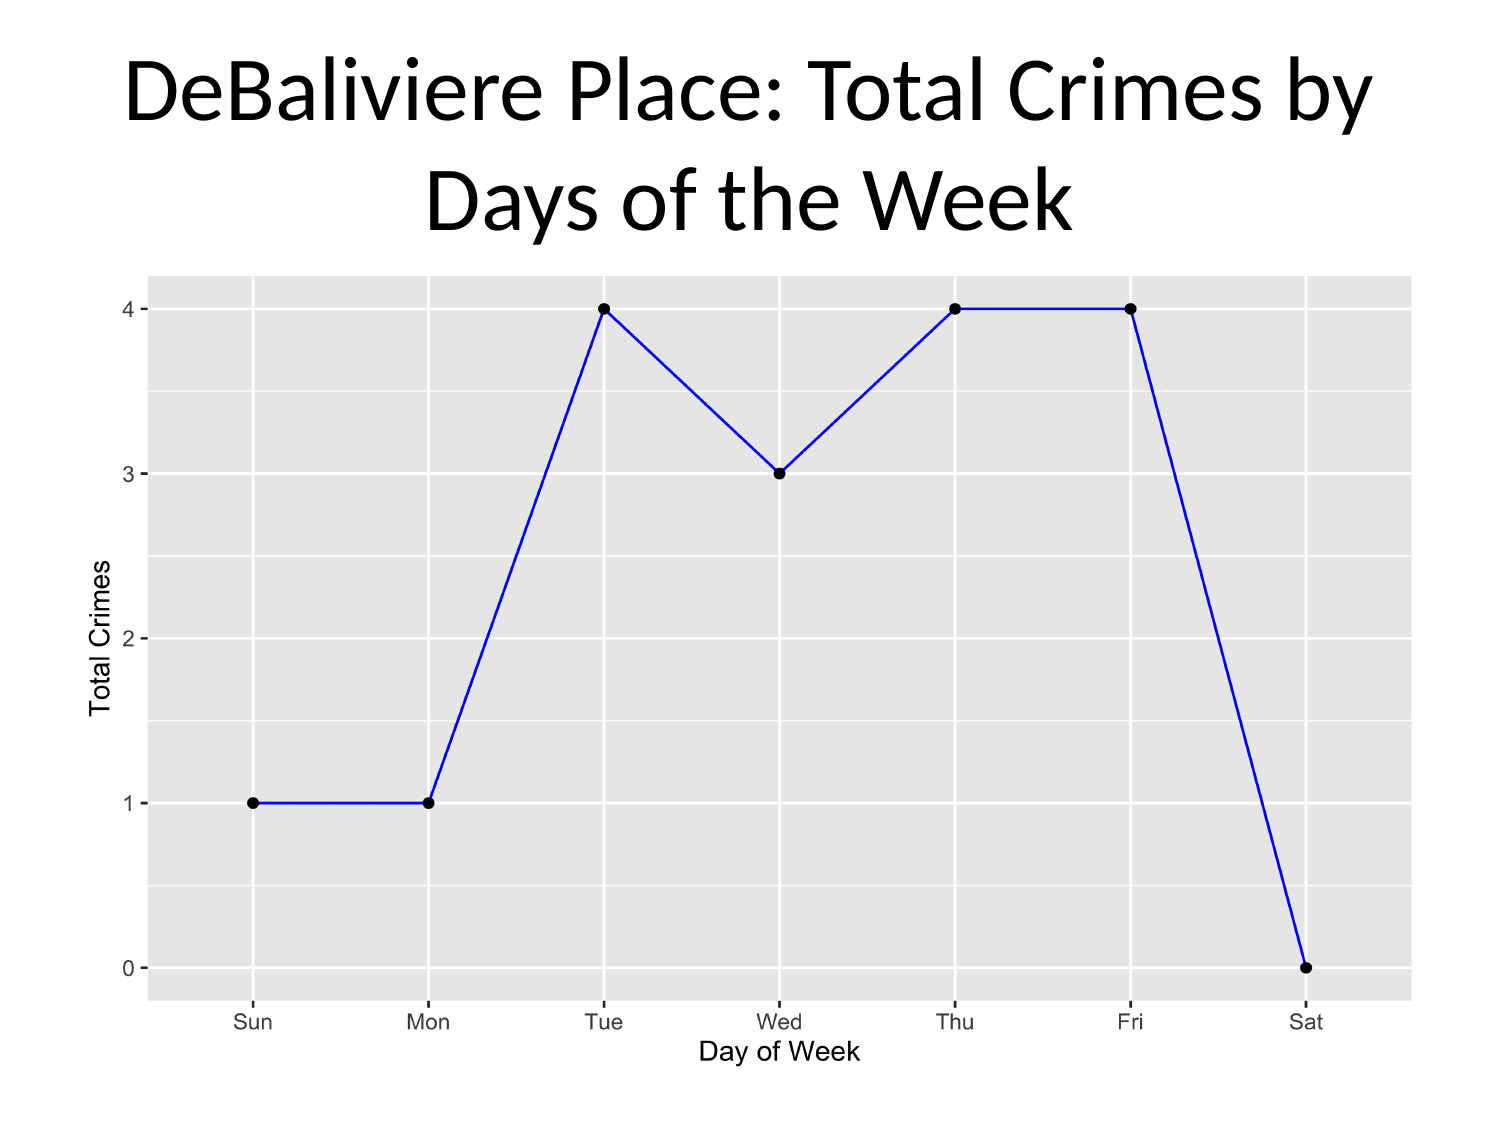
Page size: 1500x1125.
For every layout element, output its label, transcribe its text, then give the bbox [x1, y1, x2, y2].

title DeBaliviere Place: Total Crimes by Days of the Week [75, 45, 1425, 233]
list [74, 262, 1426, 1081]
